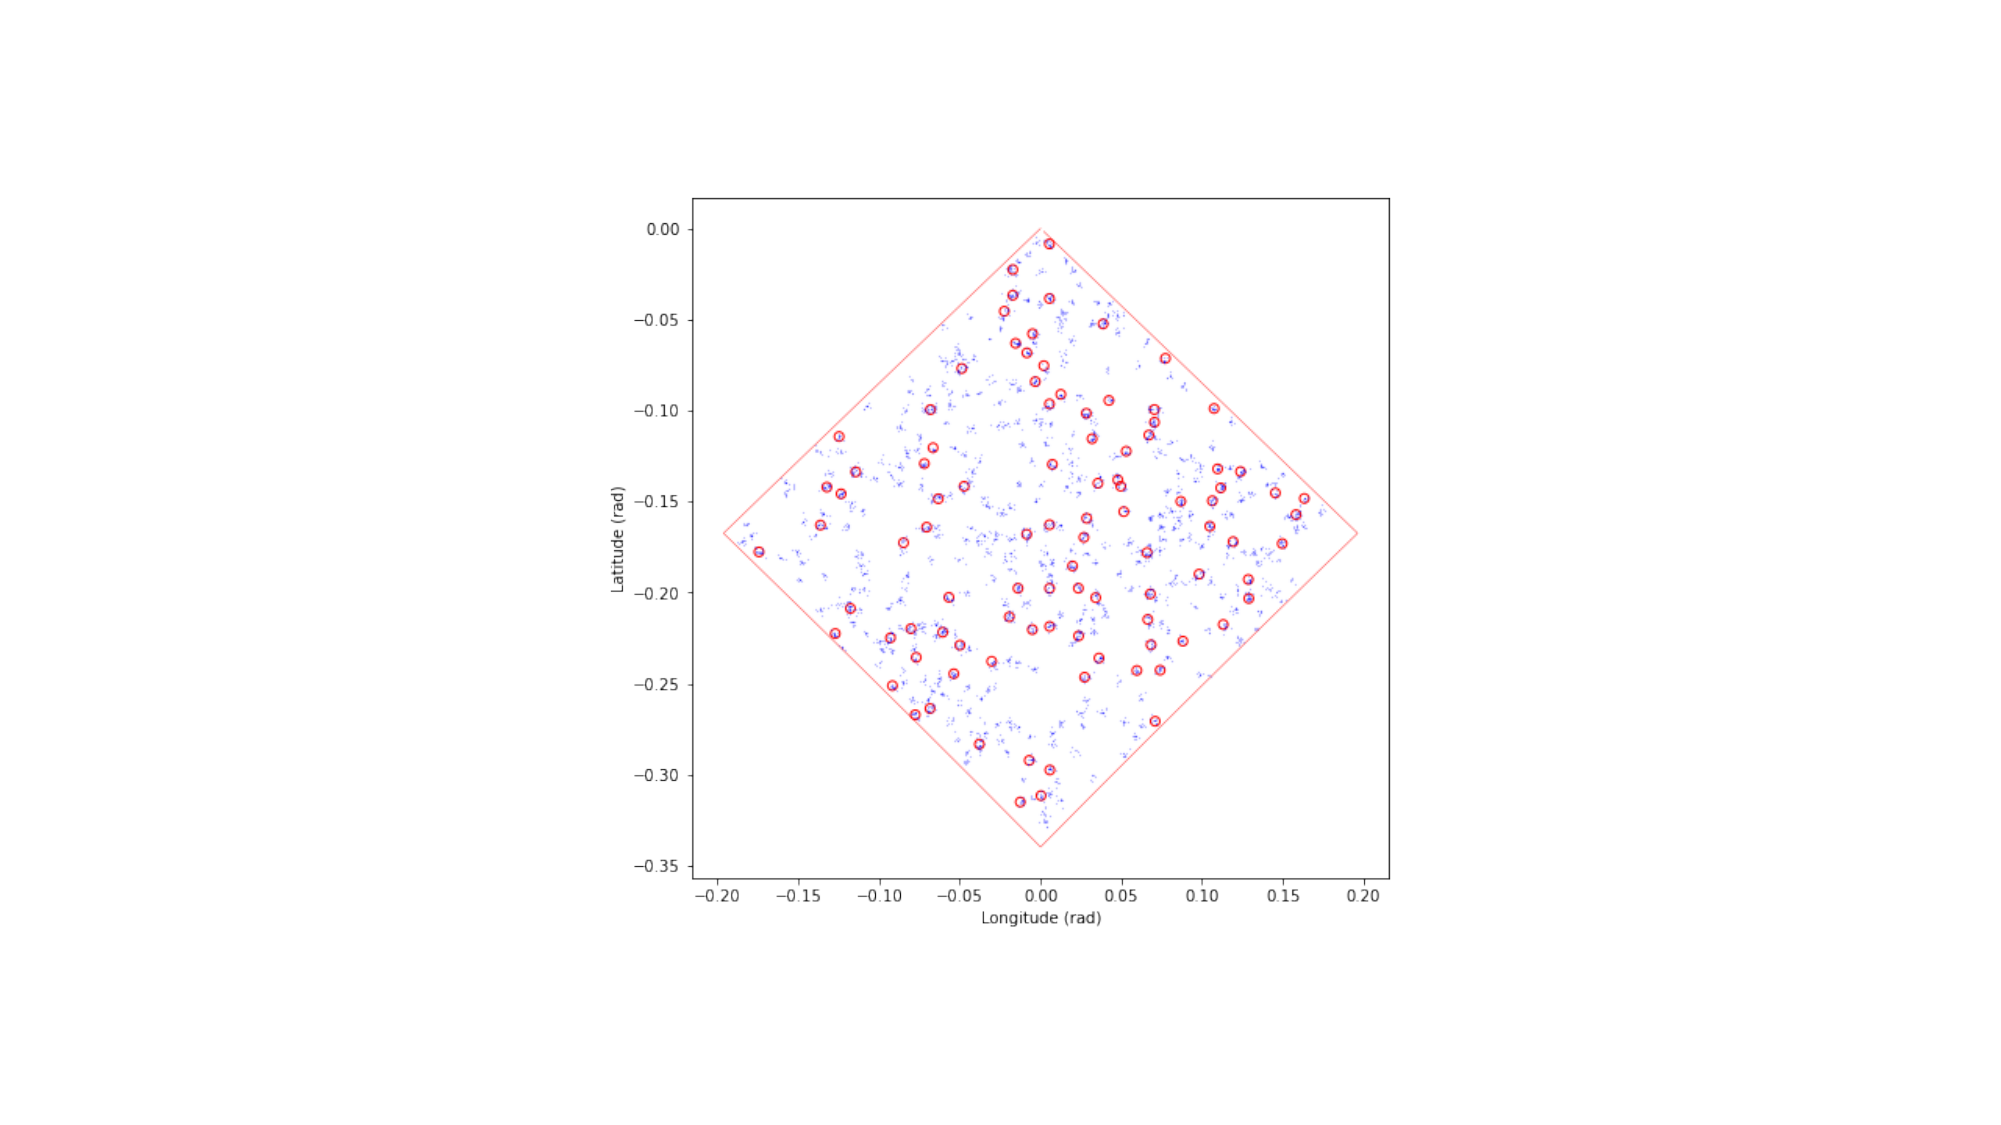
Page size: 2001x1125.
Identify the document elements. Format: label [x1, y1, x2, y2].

picture [599, 187, 1400, 938]
